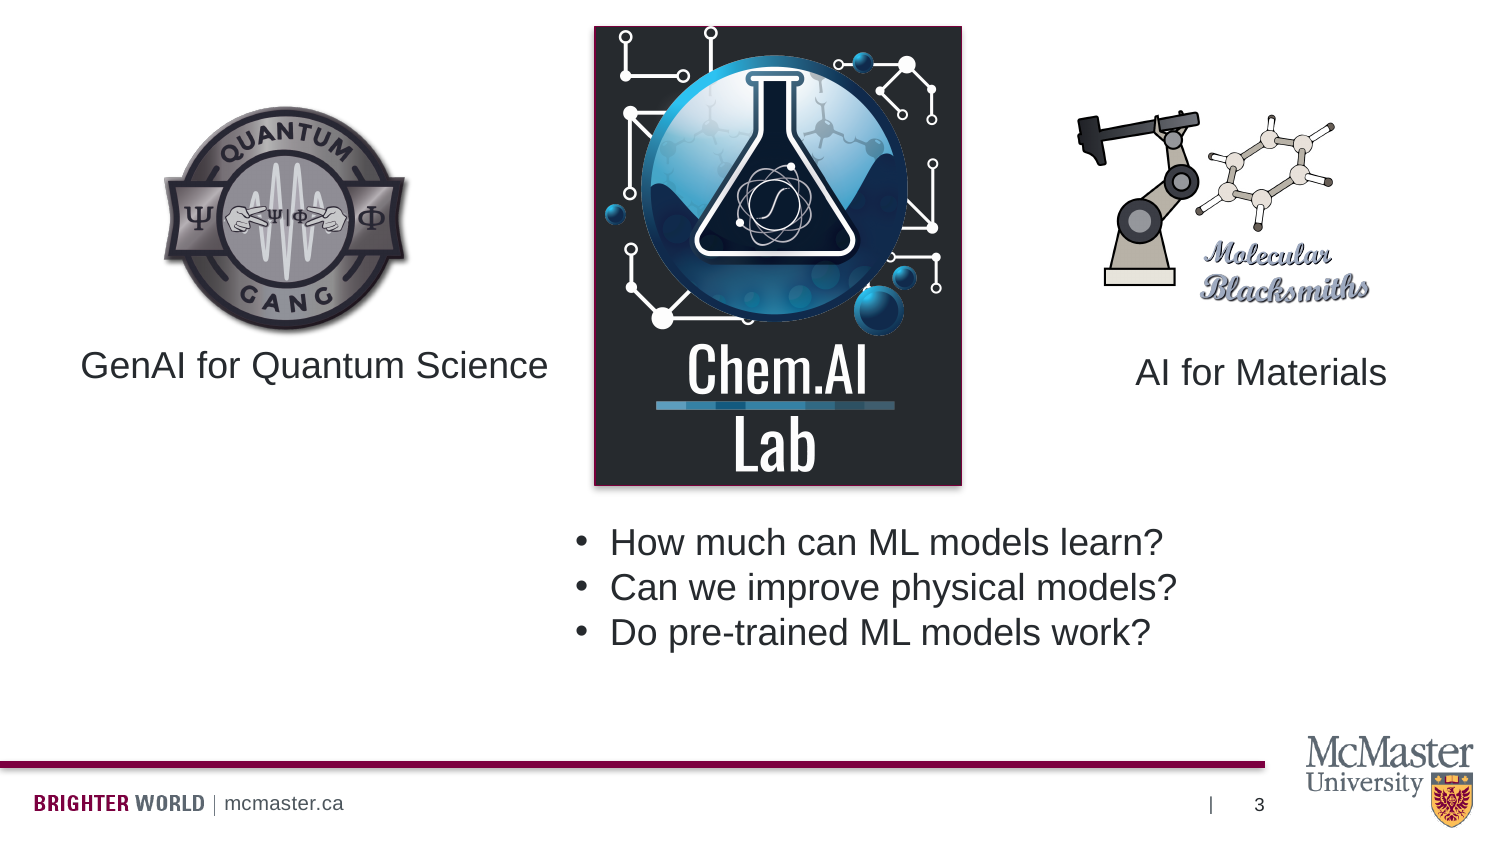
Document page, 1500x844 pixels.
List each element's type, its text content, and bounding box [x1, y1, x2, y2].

picture [572, 26, 953, 472]
text_box AI for Materials [1120, 345, 1403, 401]
slide_number 3 [1186, 780, 1265, 826]
text_box [594, 26, 962, 486]
text_box GenAI for Quantum Science [65, 333, 564, 393]
picture [158, 101, 416, 341]
picture [32, 793, 220, 816]
picture [1306, 735, 1474, 828]
picture [1074, 108, 1405, 338]
text_box How much can ML models learn? Can we improve physical models? Do pre-trained ML models work? [560, 510, 1284, 661]
